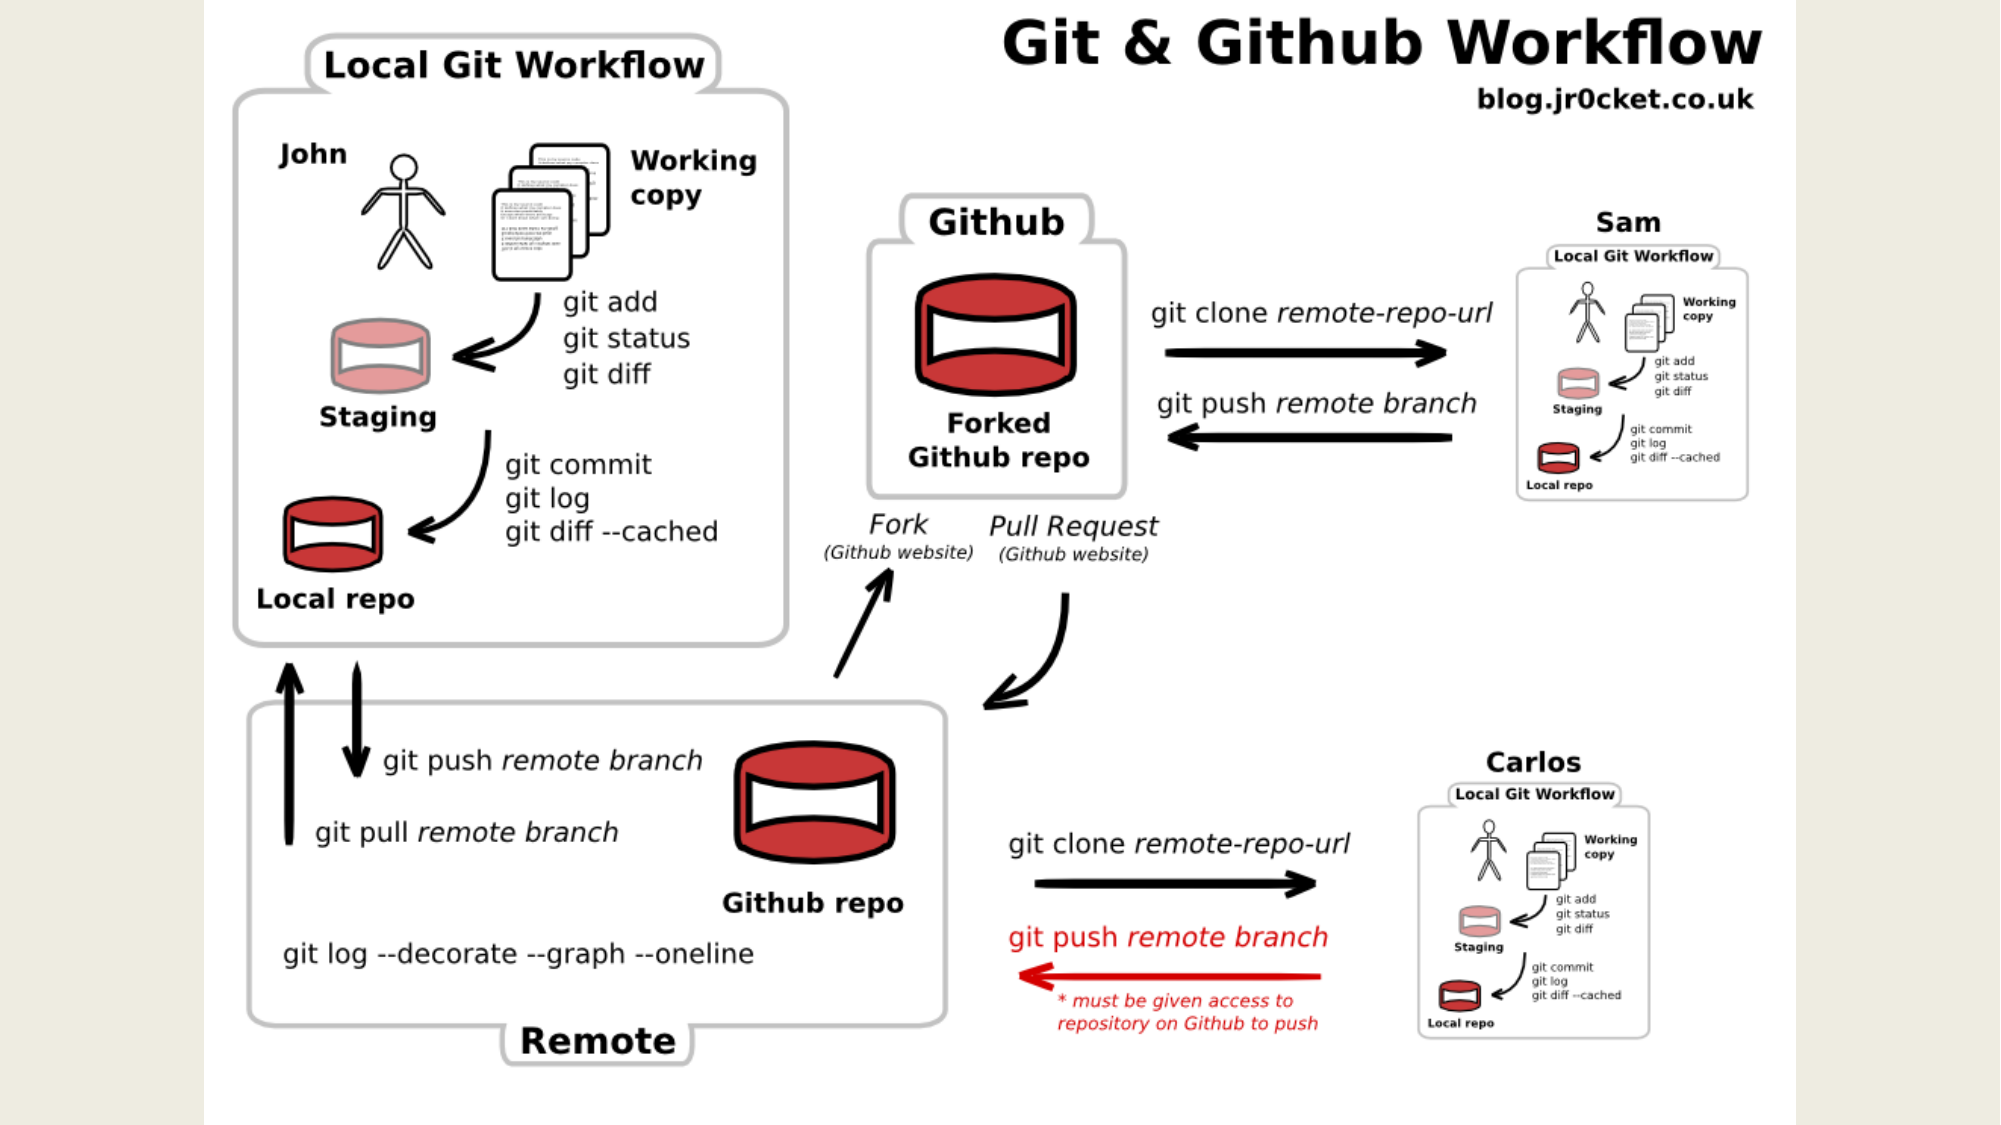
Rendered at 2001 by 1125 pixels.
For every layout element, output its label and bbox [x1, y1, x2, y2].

picture [204, 0, 1796, 1125]
